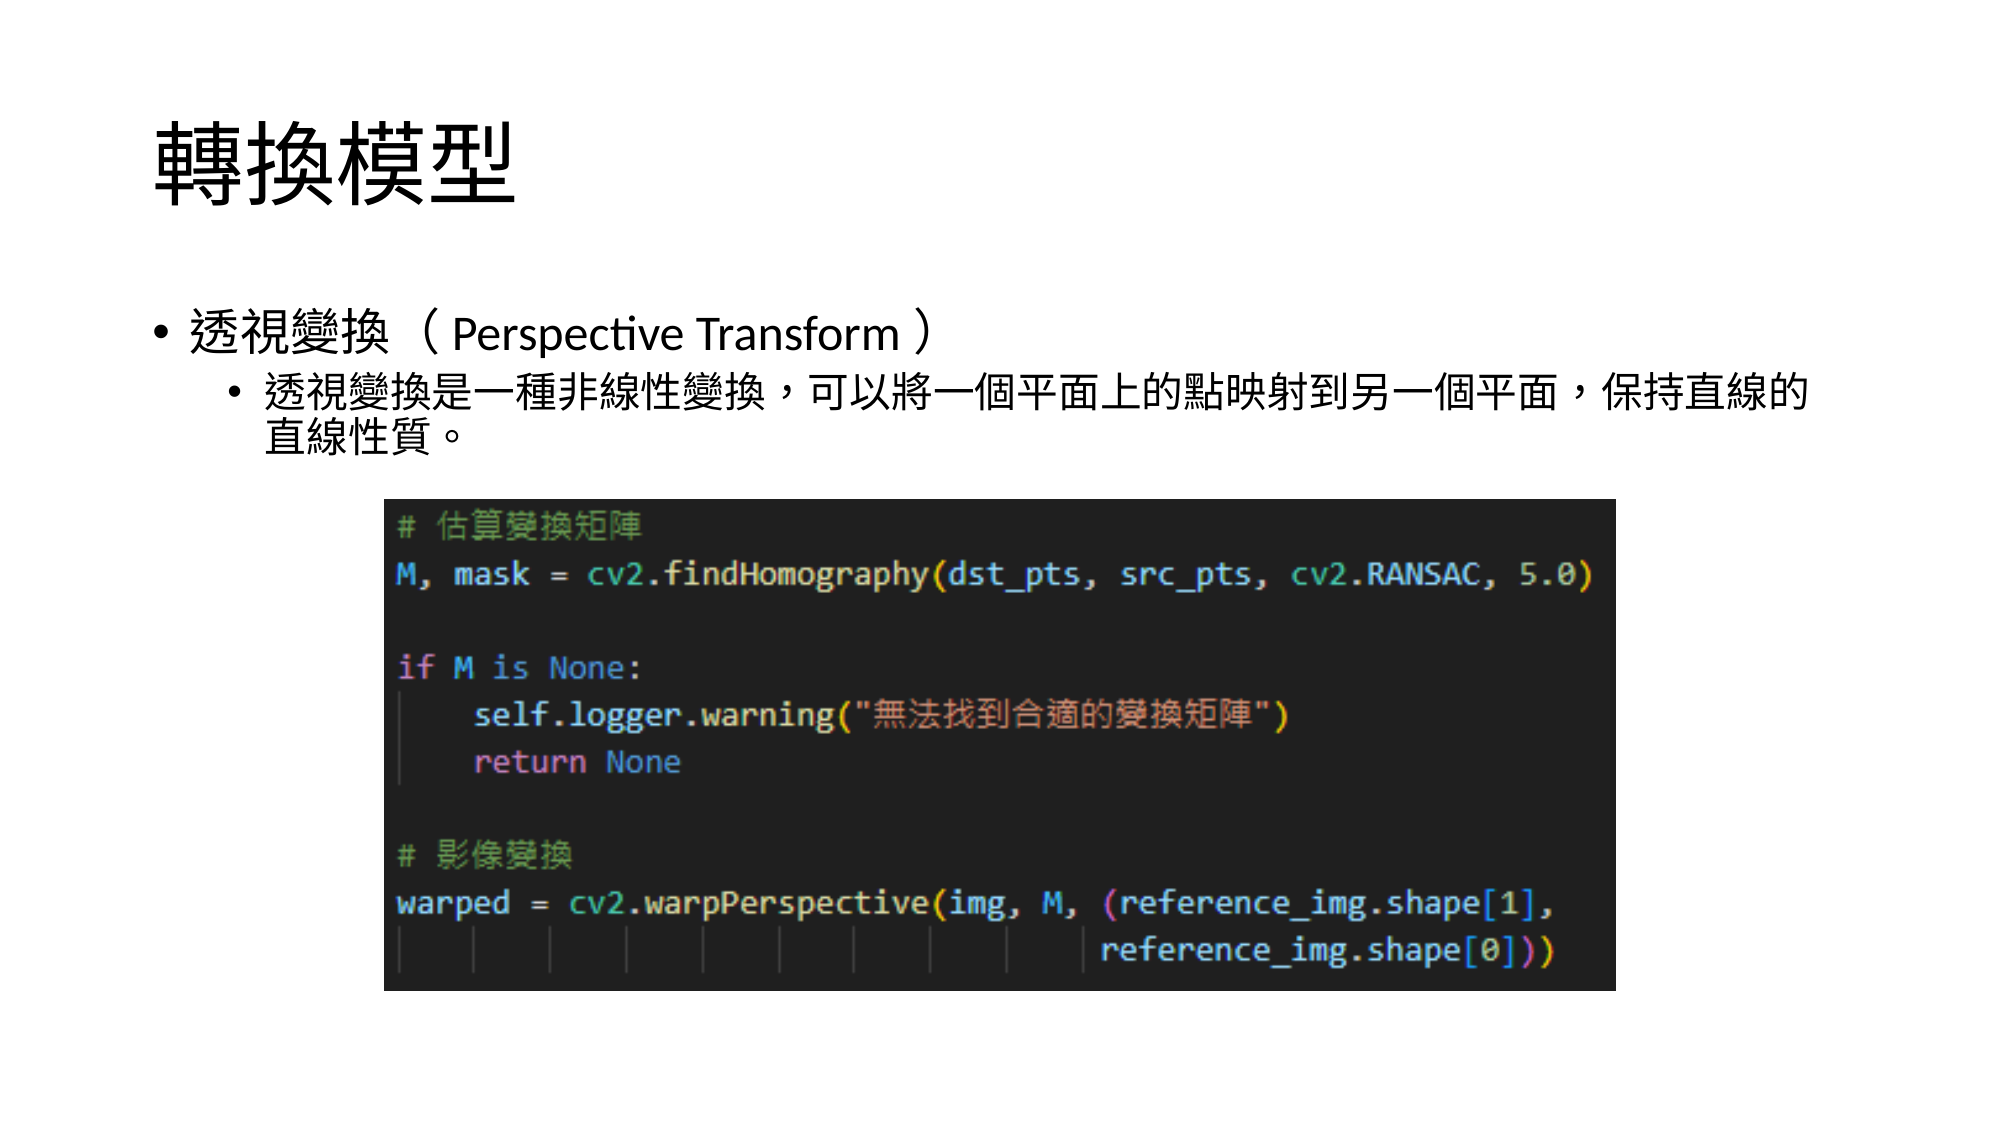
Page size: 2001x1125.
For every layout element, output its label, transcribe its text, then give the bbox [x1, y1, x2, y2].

list 透視變換（Perspective Transform） 透視變換是一種非線性變換，可以將一個平面上的點映射到另一個平面，保持直線的直線性質。 [137, 299, 1863, 1014]
picture [384, 499, 1616, 991]
title 轉換模型 [137, 59, 1863, 278]
